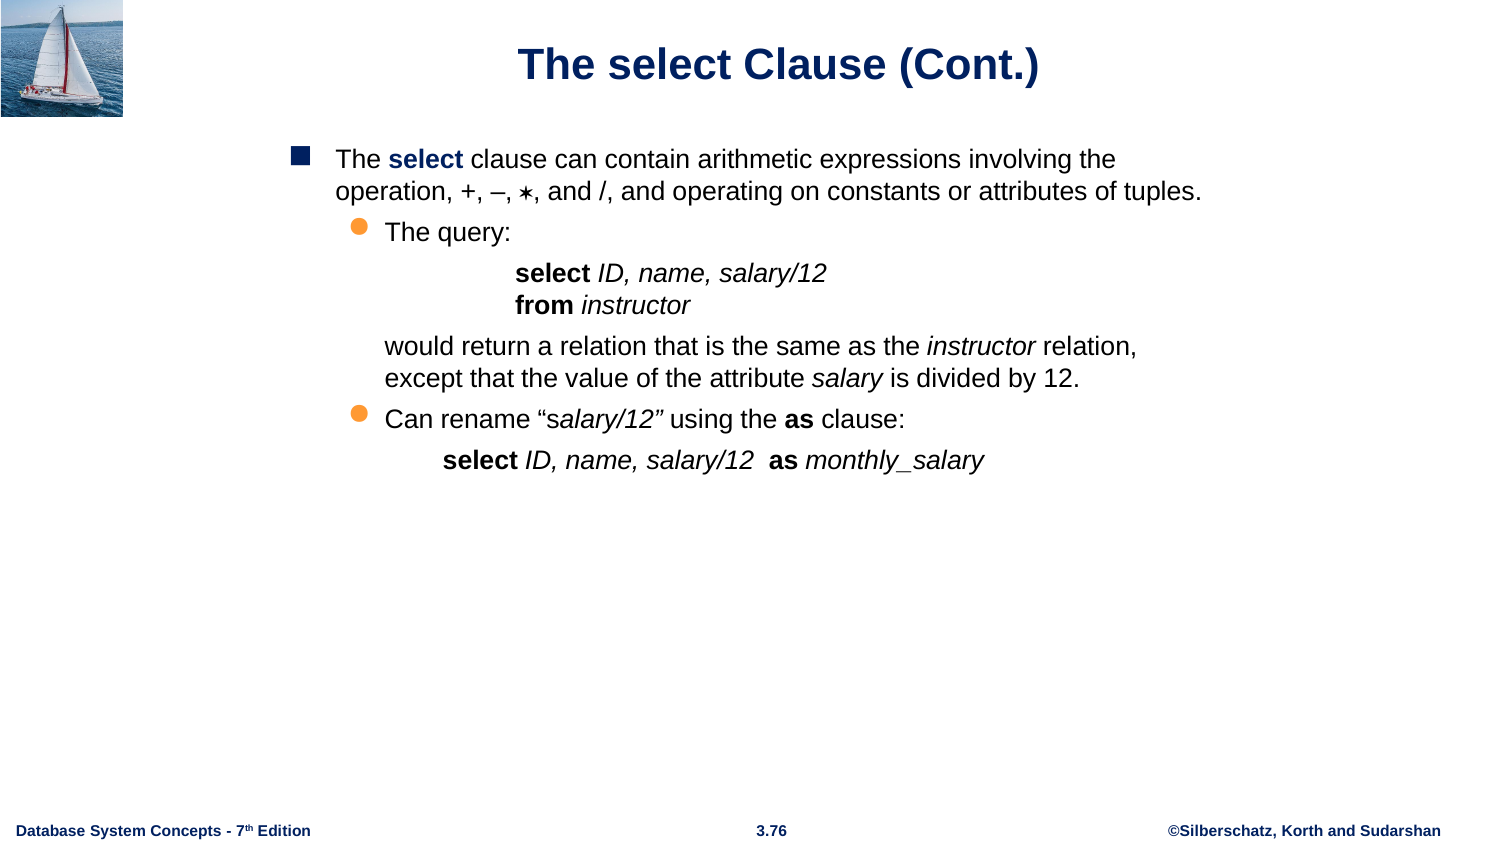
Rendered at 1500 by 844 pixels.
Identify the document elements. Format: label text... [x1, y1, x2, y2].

picture [0, 0, 123, 117]
list The select clause can contain arithmetic expressions involving the operation, +, –, , and /, and operating on constants or attributes of tuples. The query: select ID, name, salary/12 from instructor would return a relation that is the same as the instructor relation, except that the value of the attribute salary is divided by 12. Can rename “salary/12” using the as clause: select ID, name, salary/12 as monthly_salary [282, 136, 1216, 692]
title The select Clause (Cont.) [281, 24, 1277, 101]
